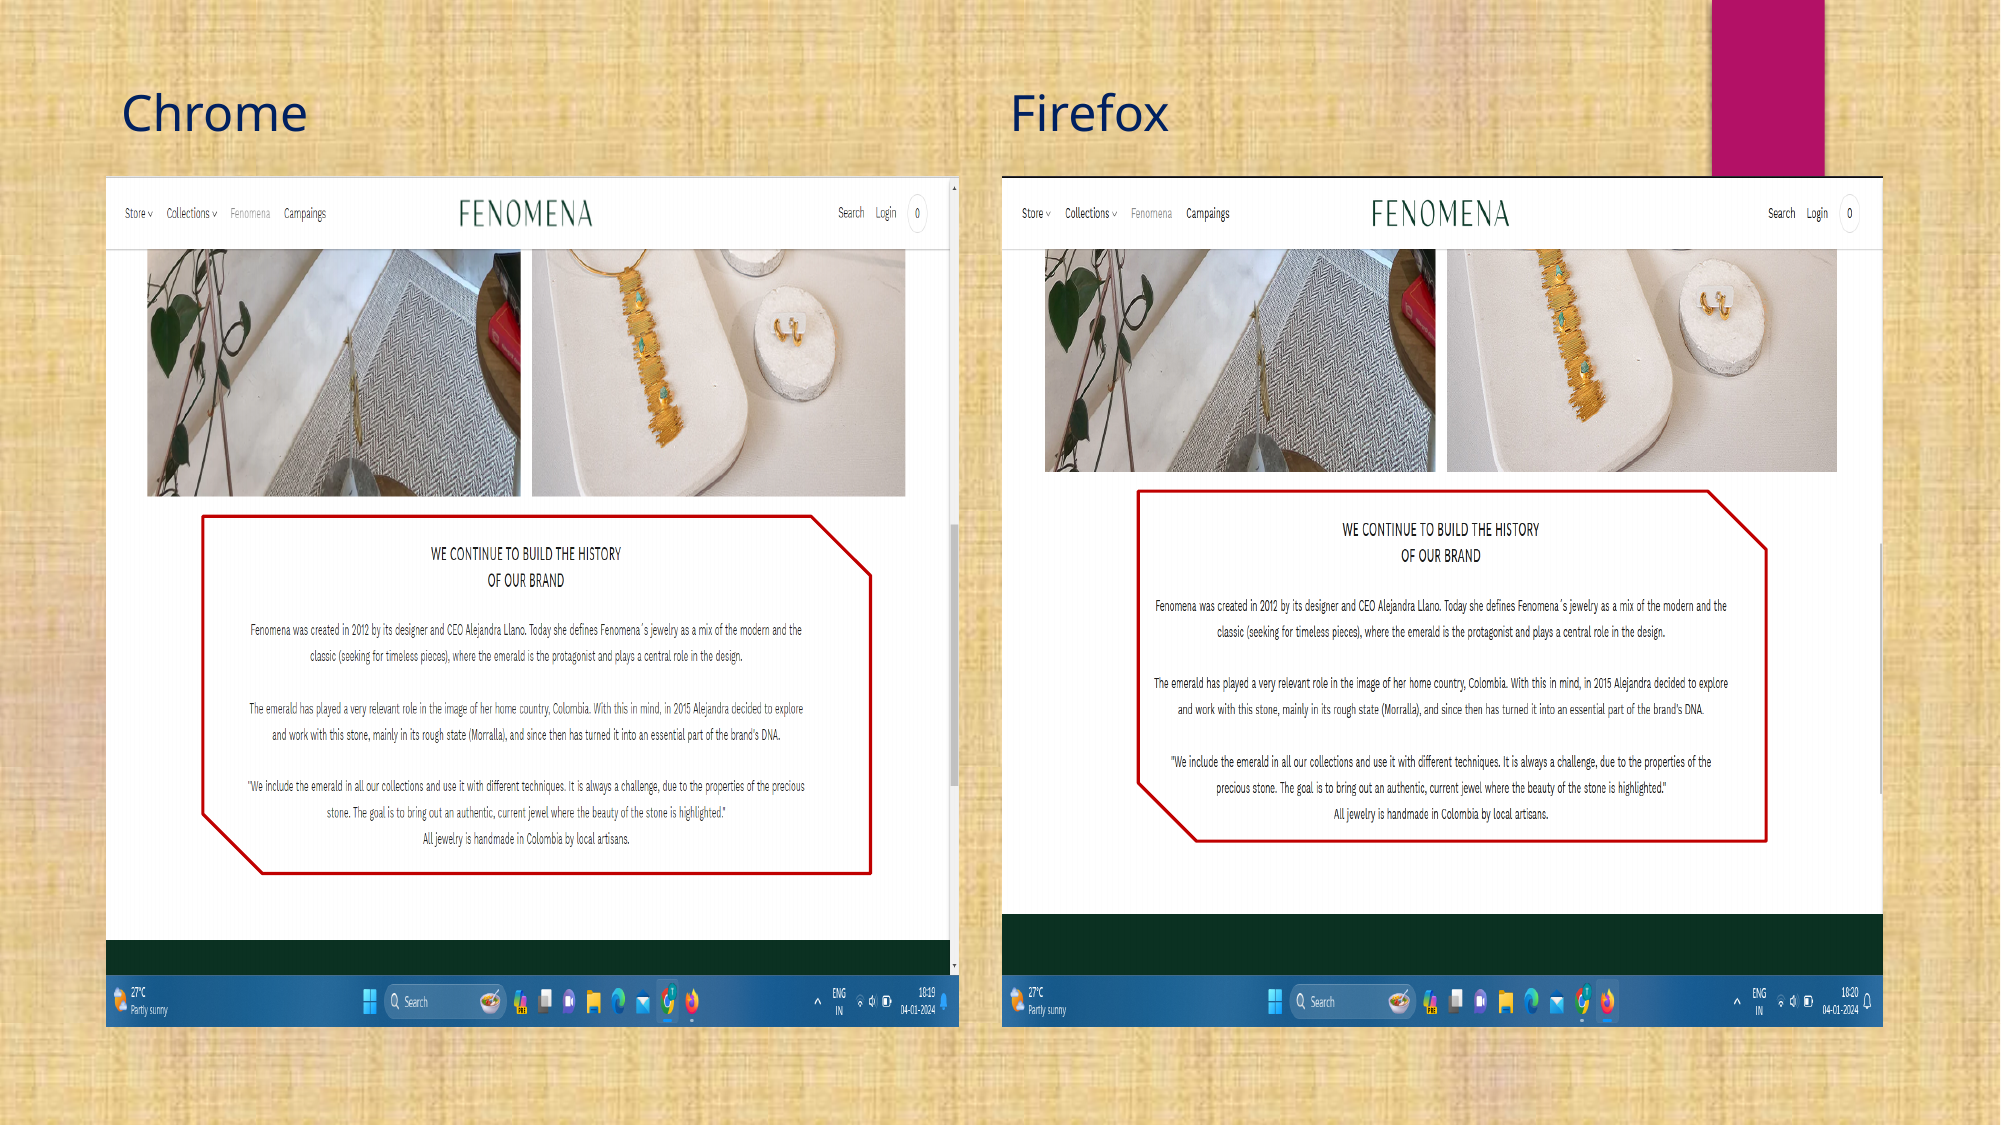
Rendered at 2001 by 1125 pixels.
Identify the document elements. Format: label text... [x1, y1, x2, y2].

title Chrome Firefox [106, 74, 1649, 146]
picture [0, 0, 2001, 1125]
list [1002, 176, 1883, 1027]
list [105, 176, 960, 1027]
